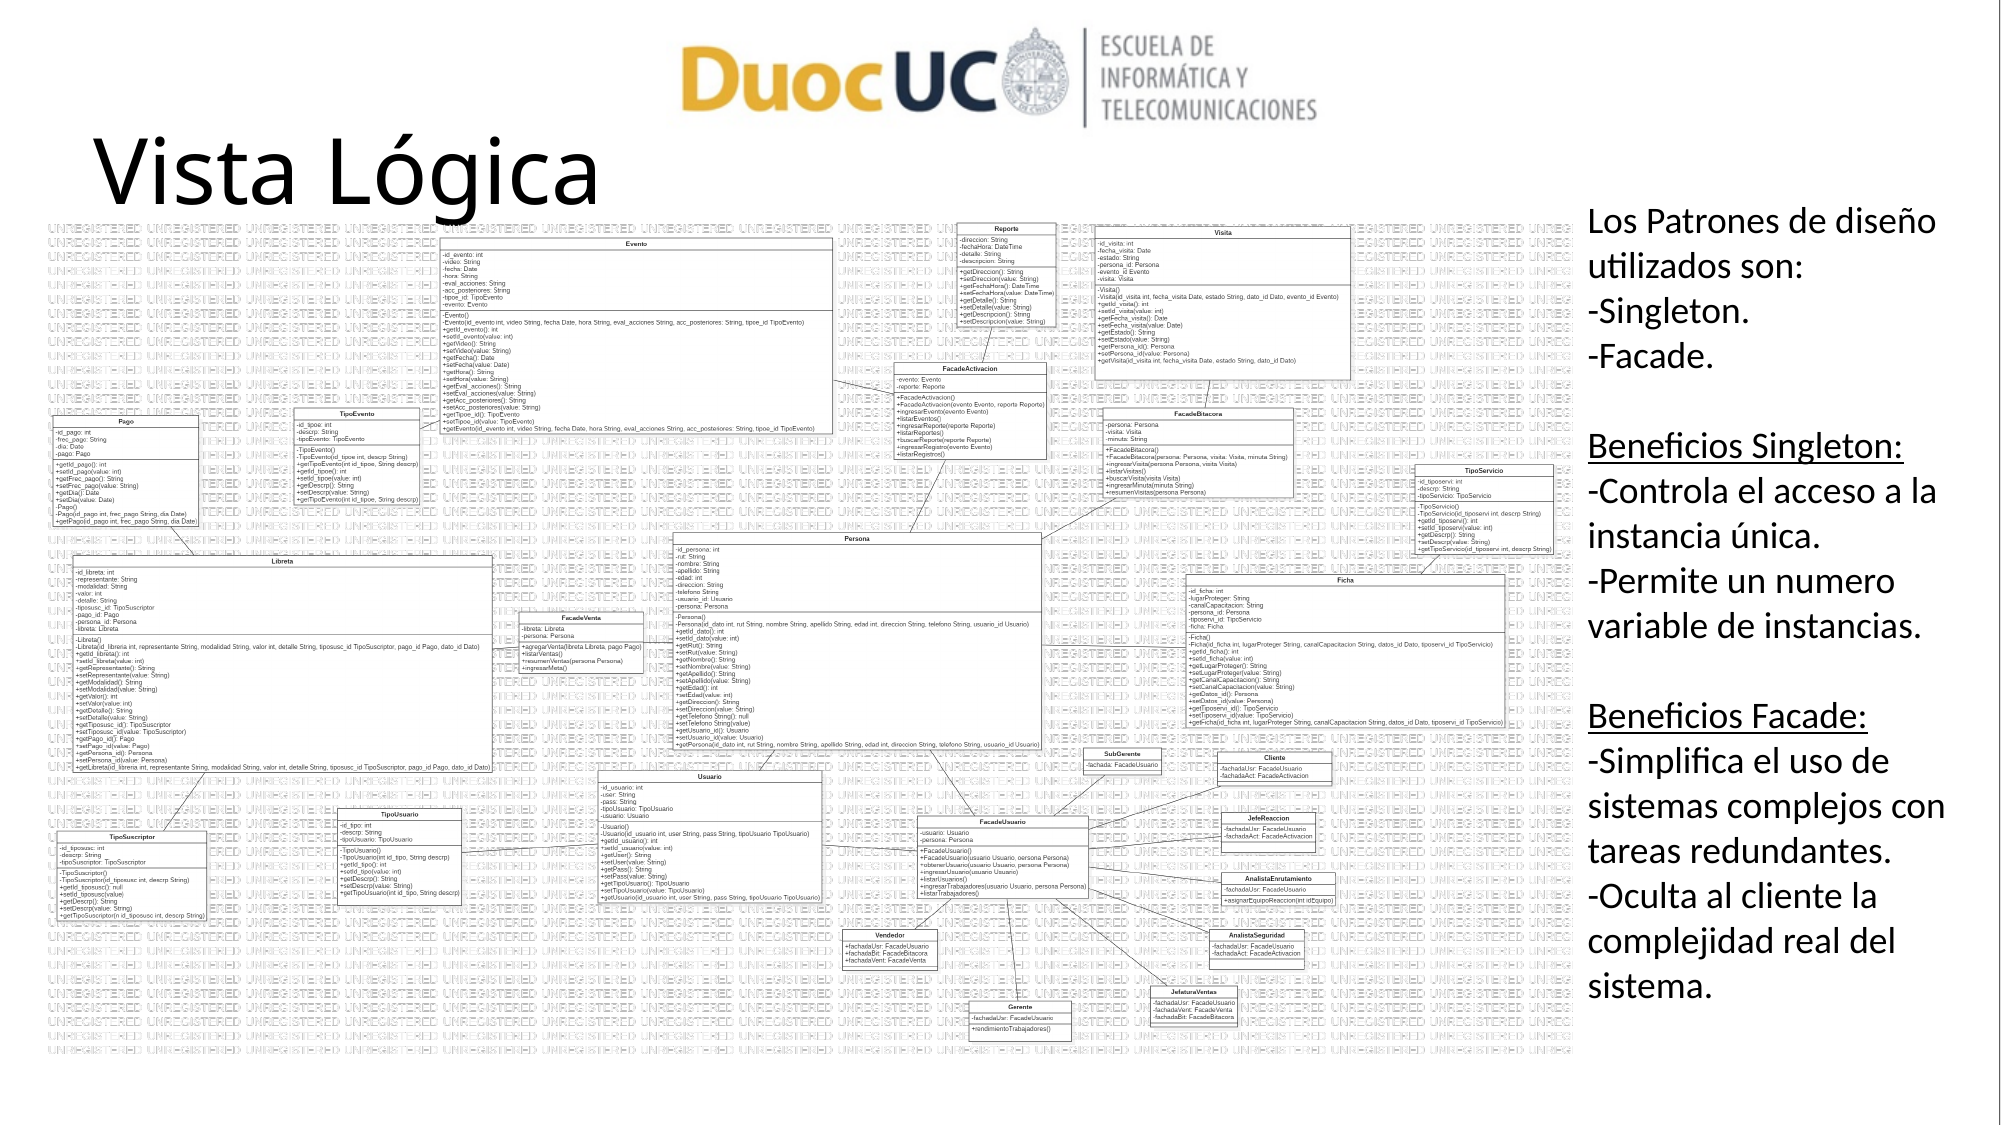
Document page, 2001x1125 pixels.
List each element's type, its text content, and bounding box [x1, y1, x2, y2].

title Vista Lógica [78, 65, 1804, 218]
picture [0, 0, 2001, 1125]
text_box Los Patrones de diseño utilizados son: -Singleton. -Facade. Beneficios Singleton: -Controla el acceso a la instancia única. -Permite un numero variable de instancias. Beneficios Facade: -Simplifica el uso de sistemas complejos con tareas redundantes. -Oculta al cliente la complejidad real del sistema. [1572, 188, 1968, 1014]
